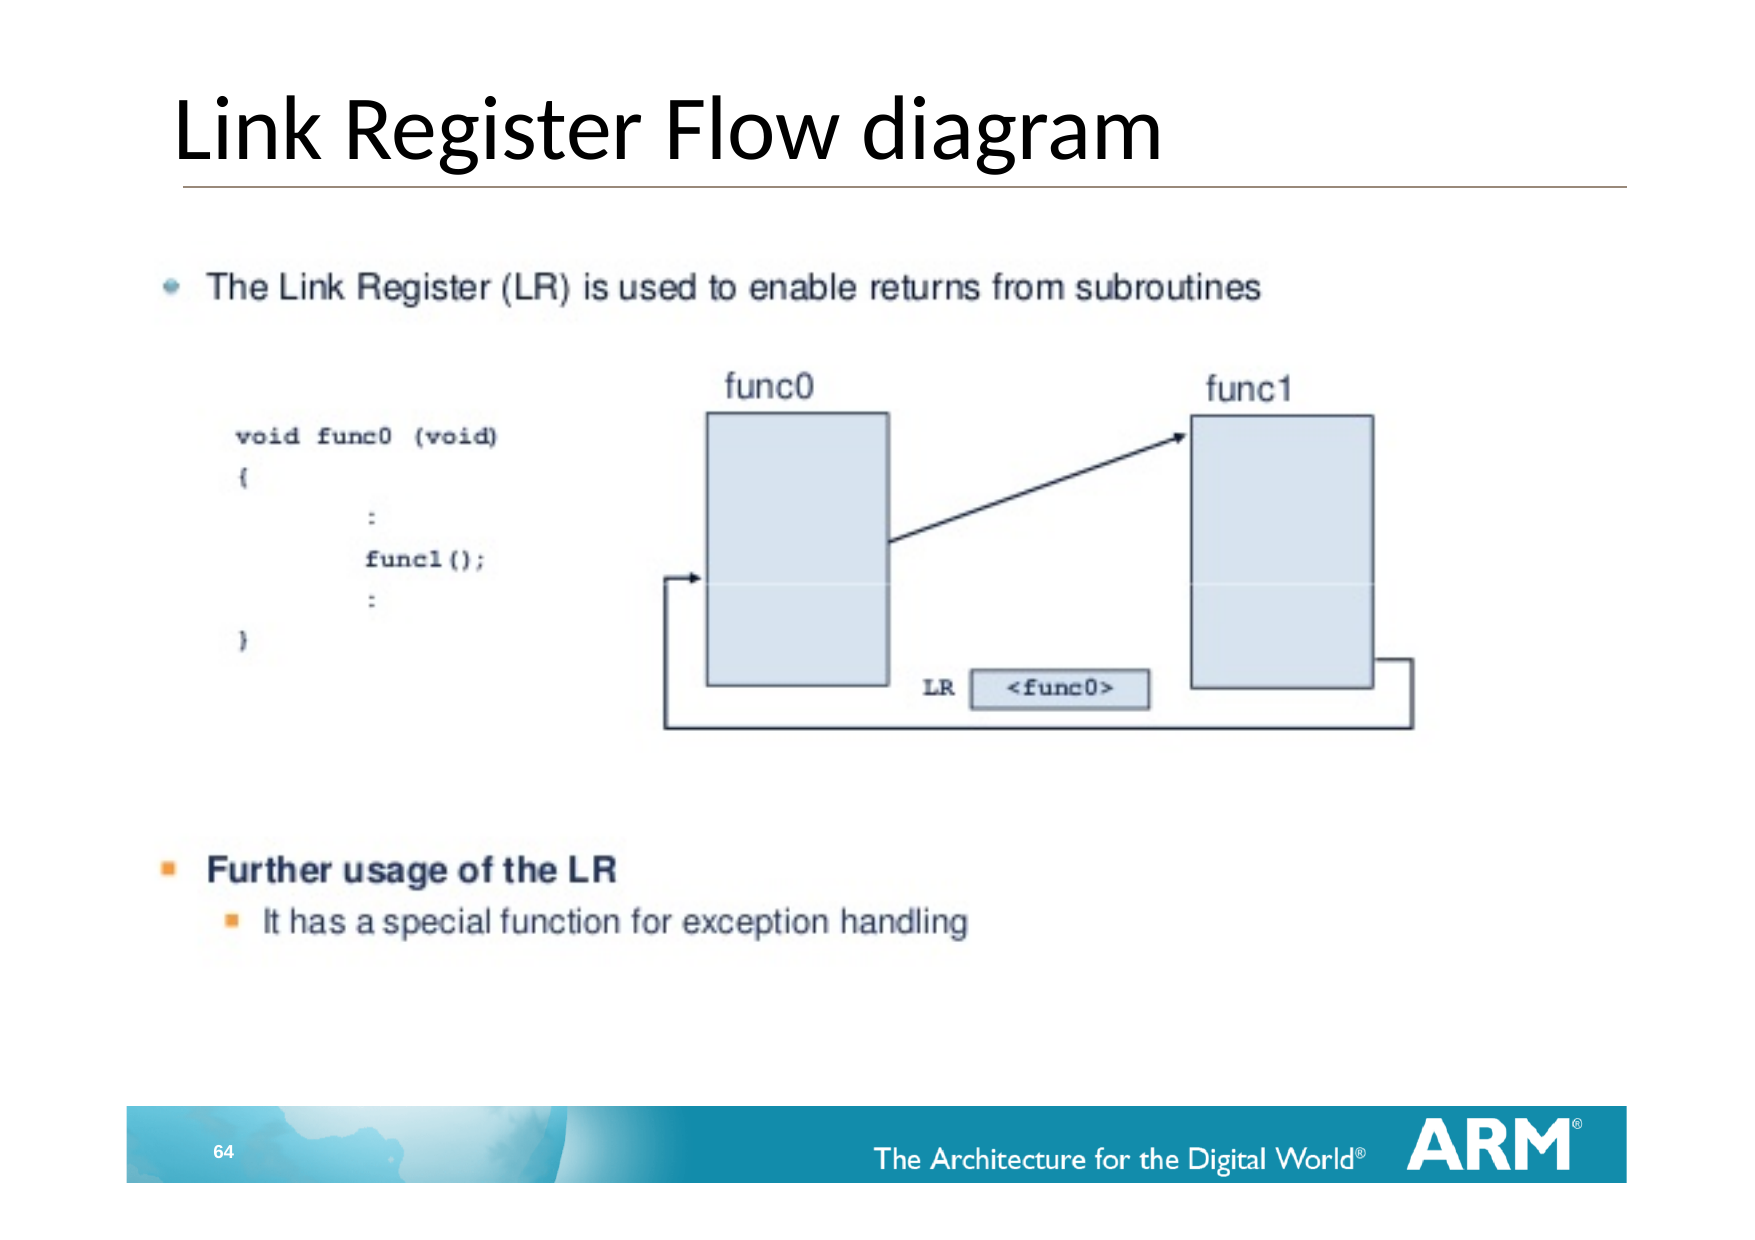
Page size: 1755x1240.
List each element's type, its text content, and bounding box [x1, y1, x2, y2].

picture [126, 1106, 1627, 1183]
slide_number 64 [198, 1139, 287, 1187]
picture [0, 241, 1691, 1010]
title Link Register Flow diagram [173, 80, 1581, 172]
